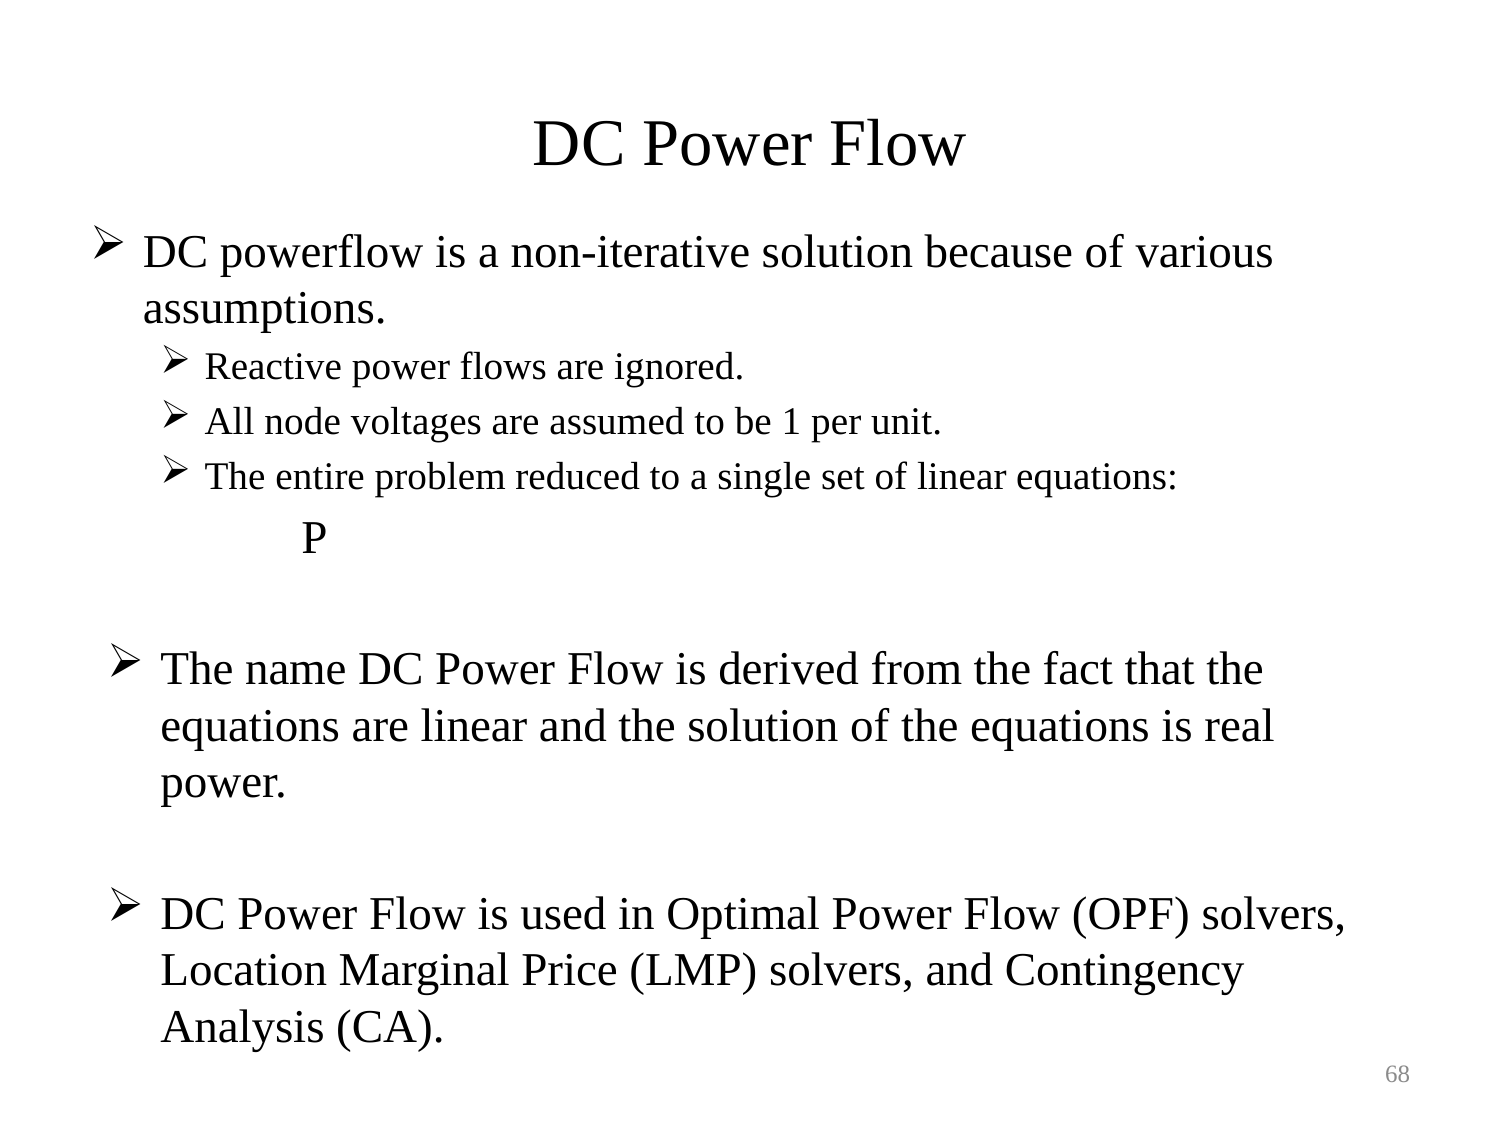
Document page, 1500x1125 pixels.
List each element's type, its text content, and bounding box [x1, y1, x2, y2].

slide_number 68 [1074, 1042, 1425, 1103]
title DC Power Flow [75, 45, 1425, 233]
